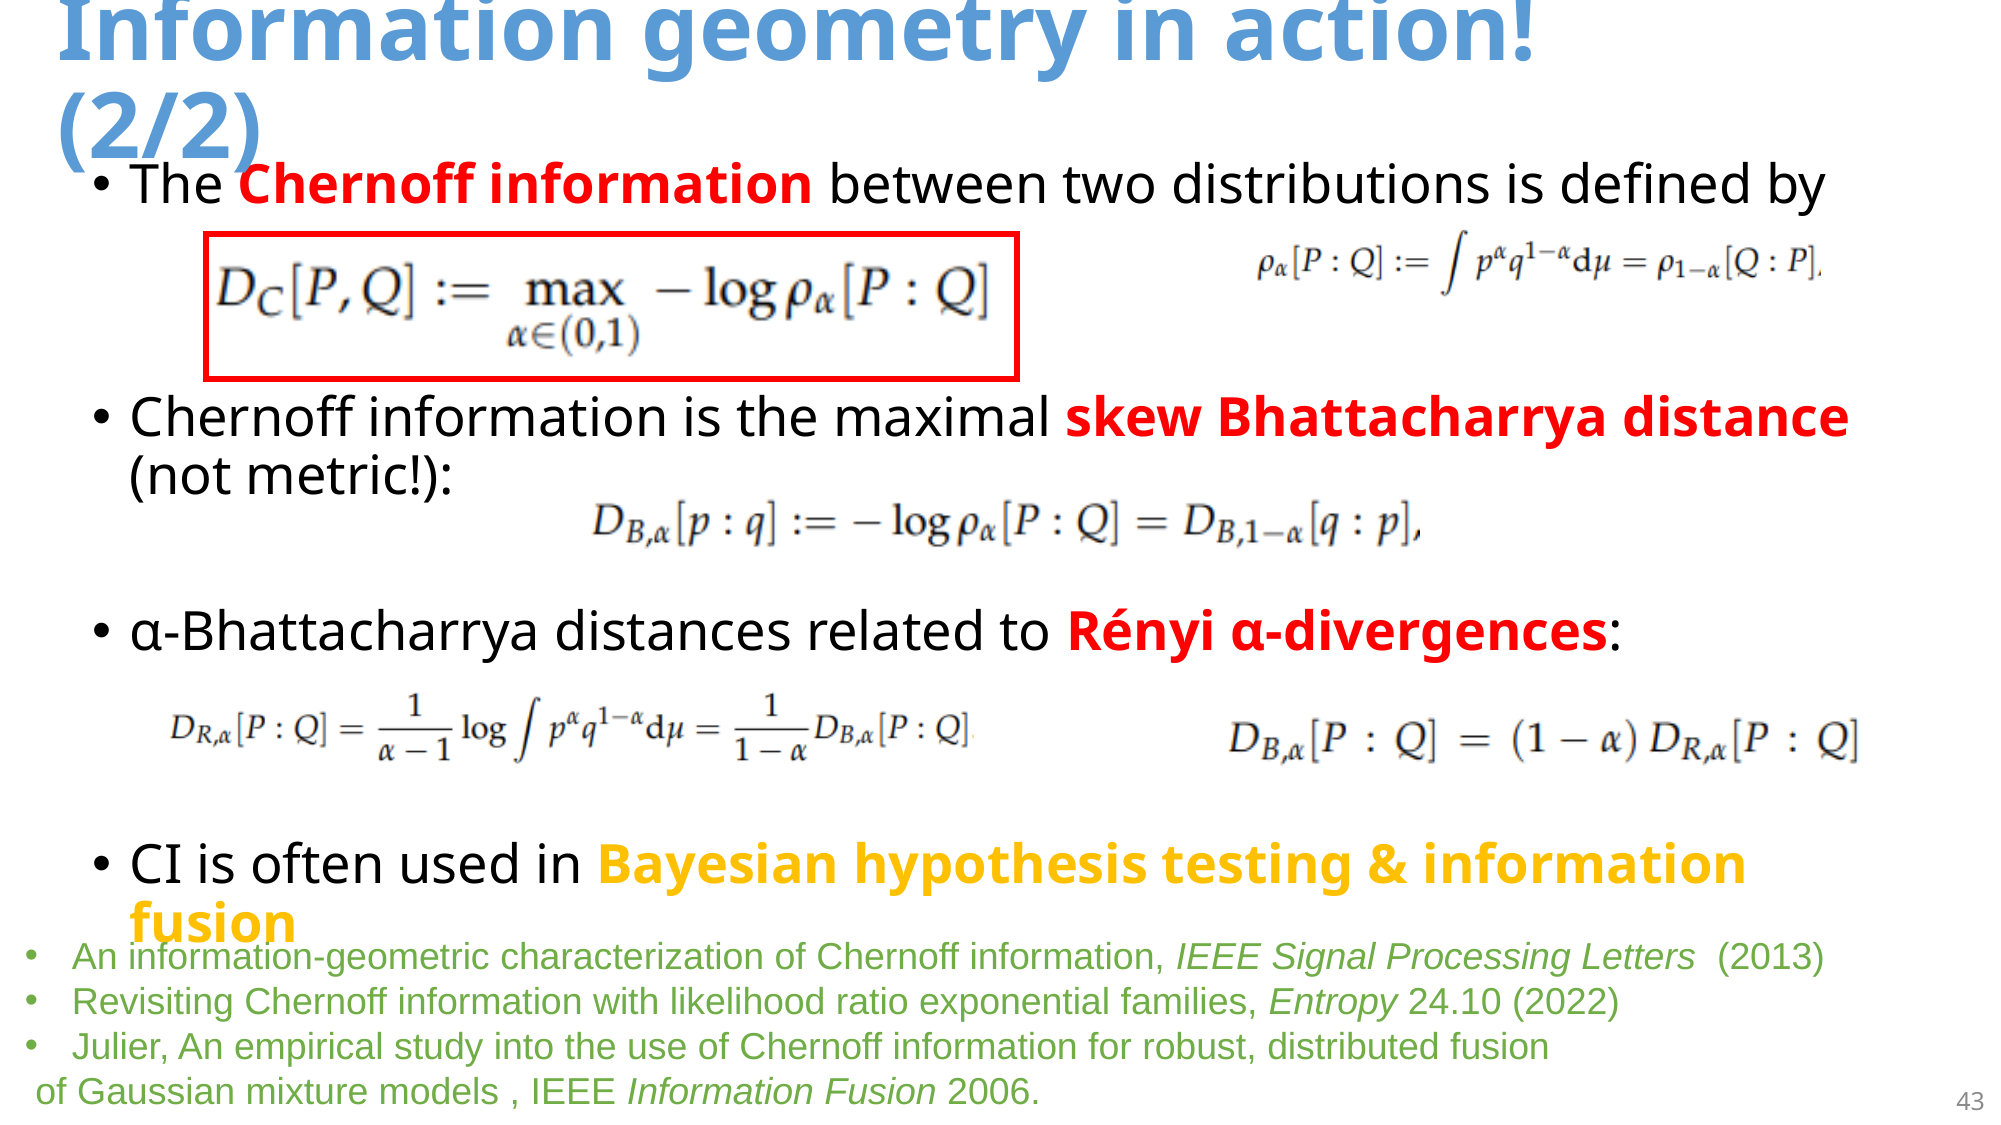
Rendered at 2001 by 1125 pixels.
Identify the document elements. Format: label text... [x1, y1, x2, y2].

title Information geometry in action! (2/2) [42, 0, 1768, 189]
picture [1244, 221, 1821, 309]
picture [205, 239, 1000, 375]
slide_number 43 [1848, 1072, 2000, 1125]
picture [580, 475, 1420, 578]
picture [1222, 704, 1867, 770]
picture [143, 683, 974, 770]
text_box An information-geometric characterization of Chernoff information, IEEE Signal Processing Letters (2013) Revisiting Chernoff information with likelihood ratio exponential families, Entropy 24.10 (2022) Julier, An empirical study into the use of Chernoff information for robust, distributed fusion of Gaussian mixture models , IEEE Information Fusion 2006. [10, 924, 1851, 1125]
text_box [205, 233, 1018, 380]
list The Chernoff information between two distributions is defined by Chernoff information is the maximal skew Bhattacharrya distance (not metric!): α-Bhattacharrya distances related to Rényi α-divergences: CI is often used in Bayesian hypothesis testing & information fusion [77, 148, 1923, 977]
